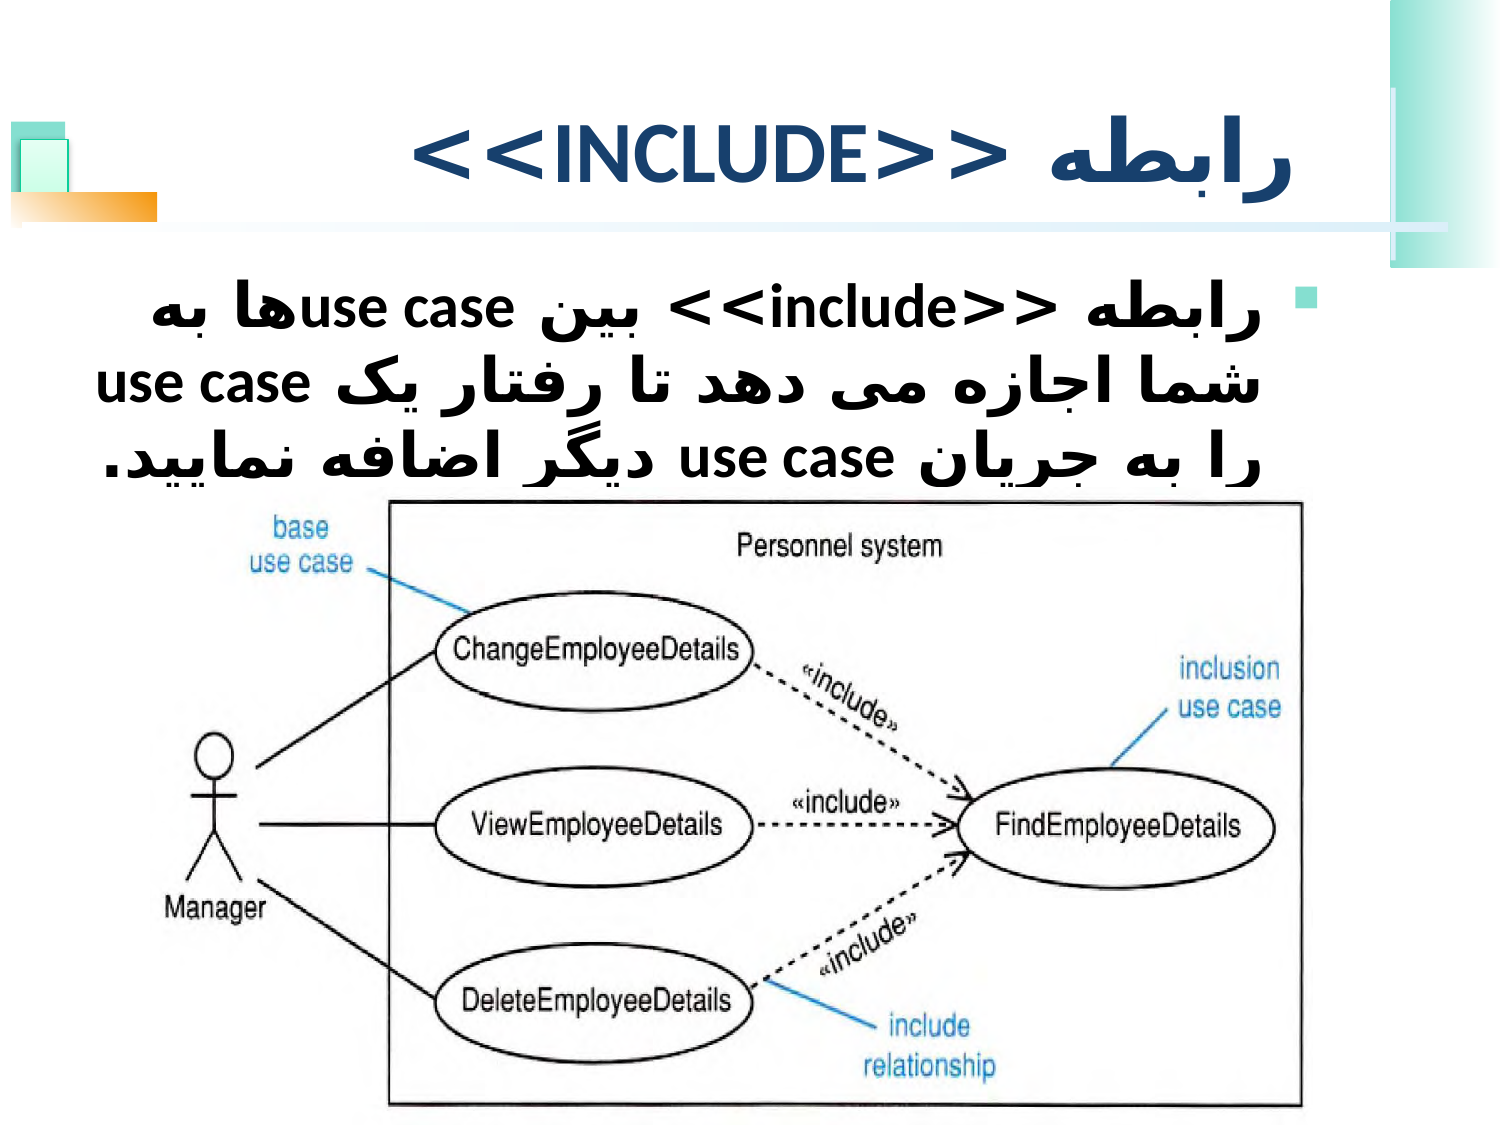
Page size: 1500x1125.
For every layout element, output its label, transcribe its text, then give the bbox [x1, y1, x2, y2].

picture [149, 487, 1313, 1125]
list رابطه <<include>> بین use caseها به شما اجازه می دهد تا رفتار یک use case را به جریان use case دیگر اضافه نمایید. [58, 257, 1337, 1044]
title رابطه <<INCLUDE>> [46, 19, 1313, 208]
